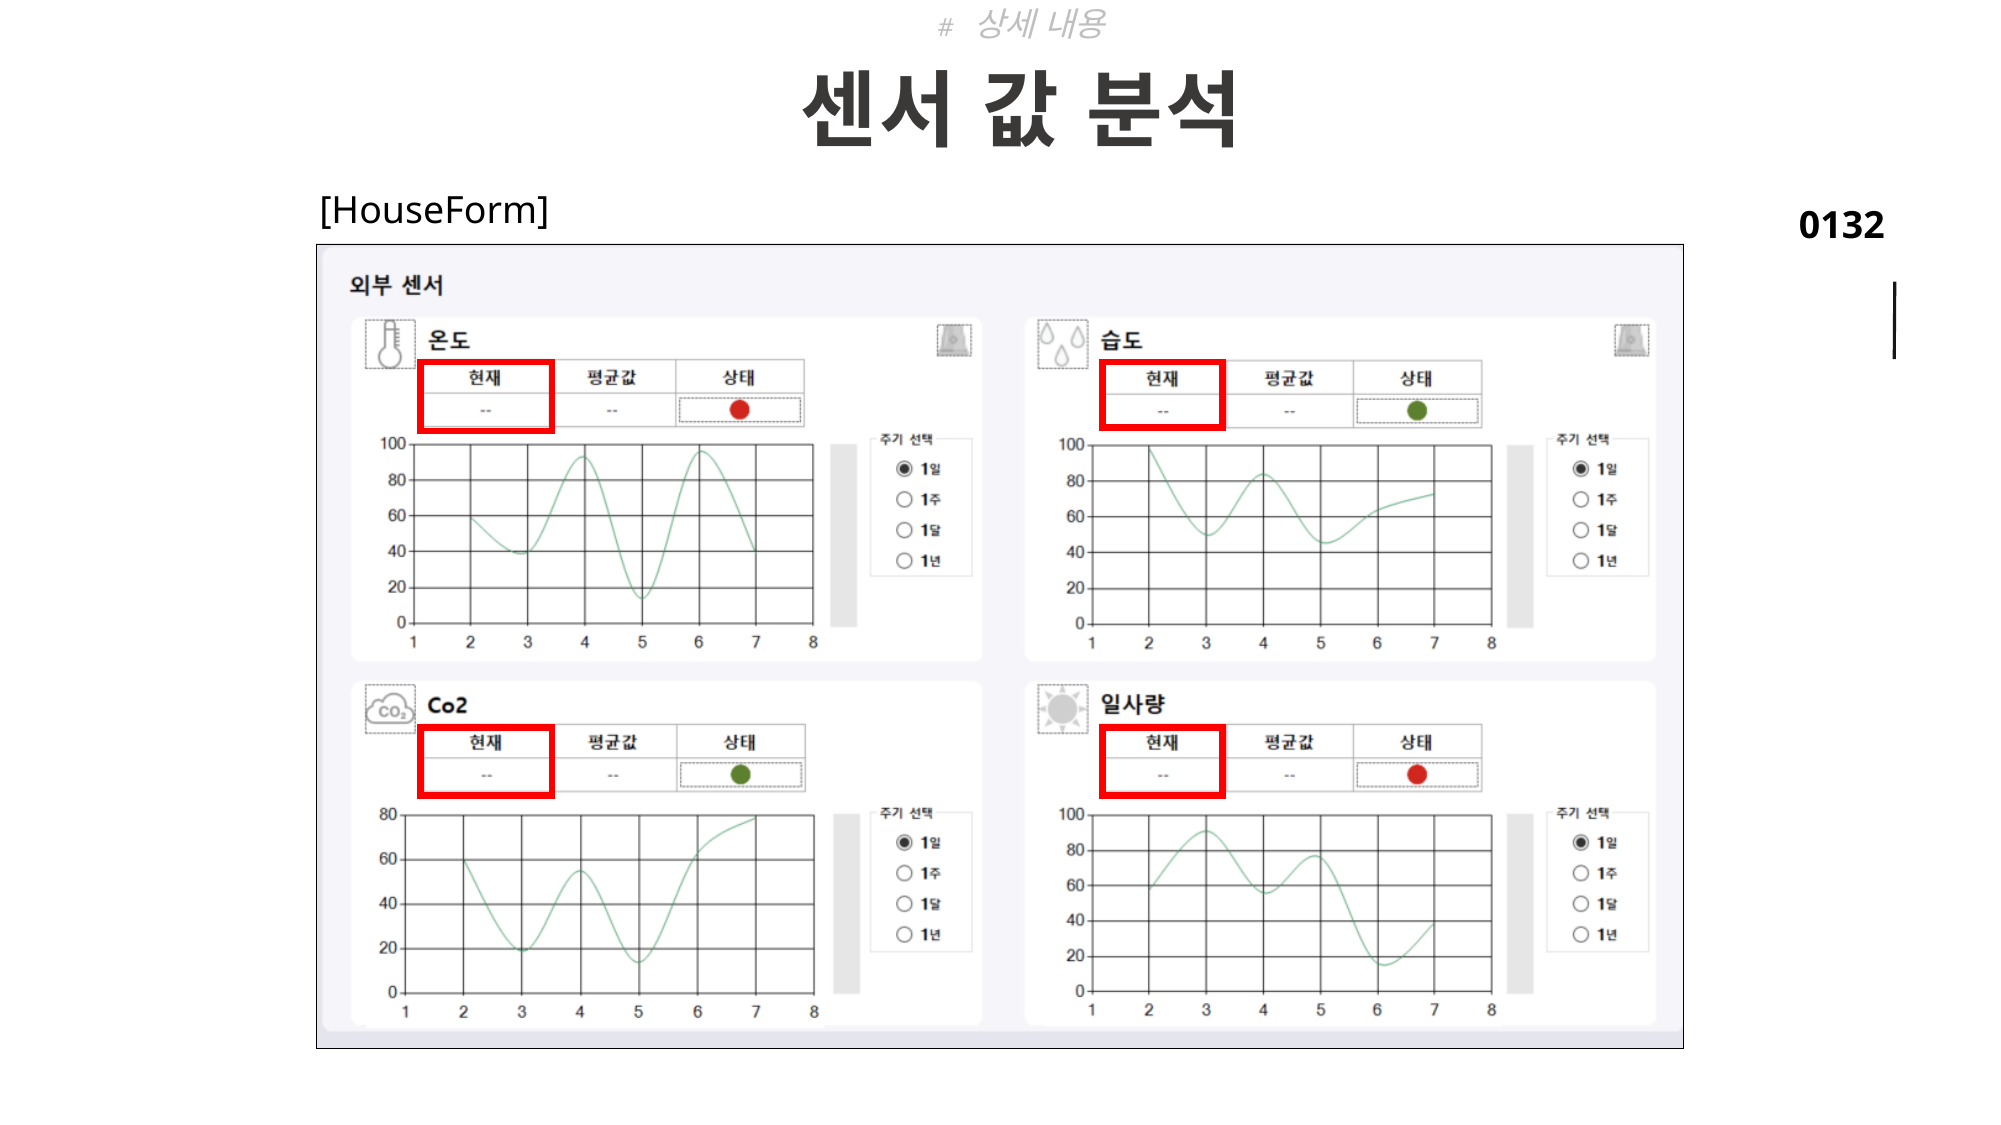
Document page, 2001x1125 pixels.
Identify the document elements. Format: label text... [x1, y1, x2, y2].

text_box [HouseForm] [304, 178, 800, 239]
text_box # 상세 내용 [696, 0, 1346, 62]
text_box 센서 값 분석 [370, 61, 1672, 196]
picture [316, 243, 1684, 1049]
